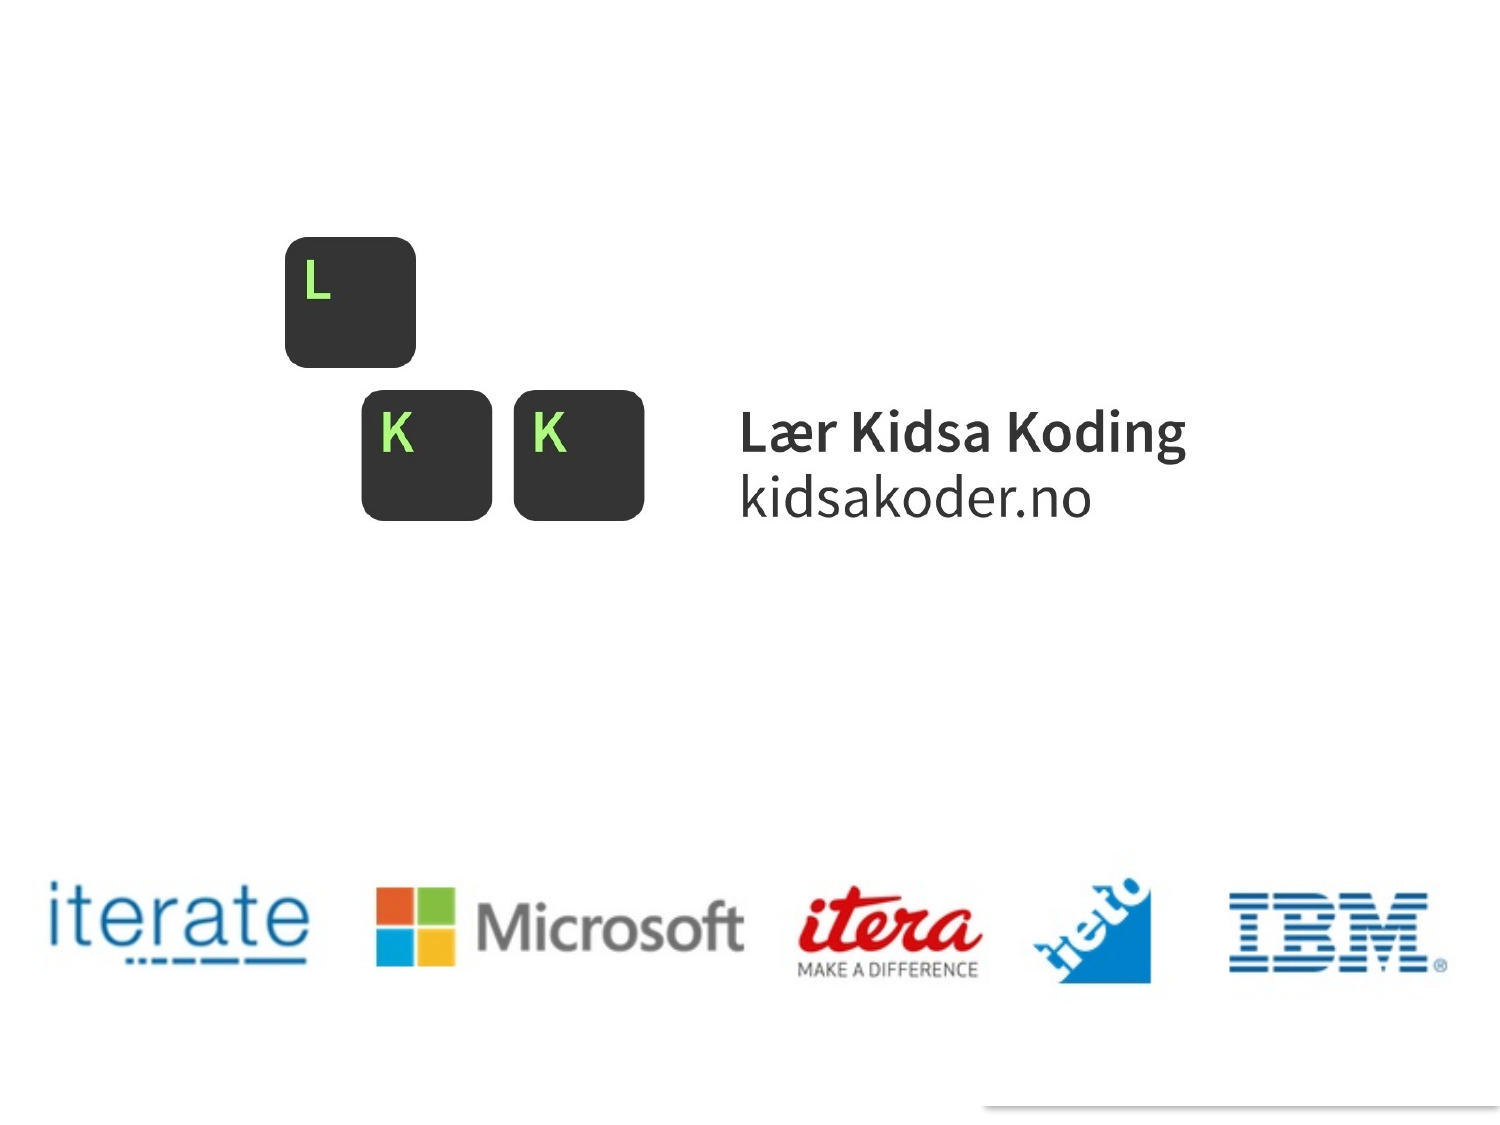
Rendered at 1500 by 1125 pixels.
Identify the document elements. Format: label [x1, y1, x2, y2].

picture [0, 730, 1500, 1125]
picture [241, 89, 1247, 646]
